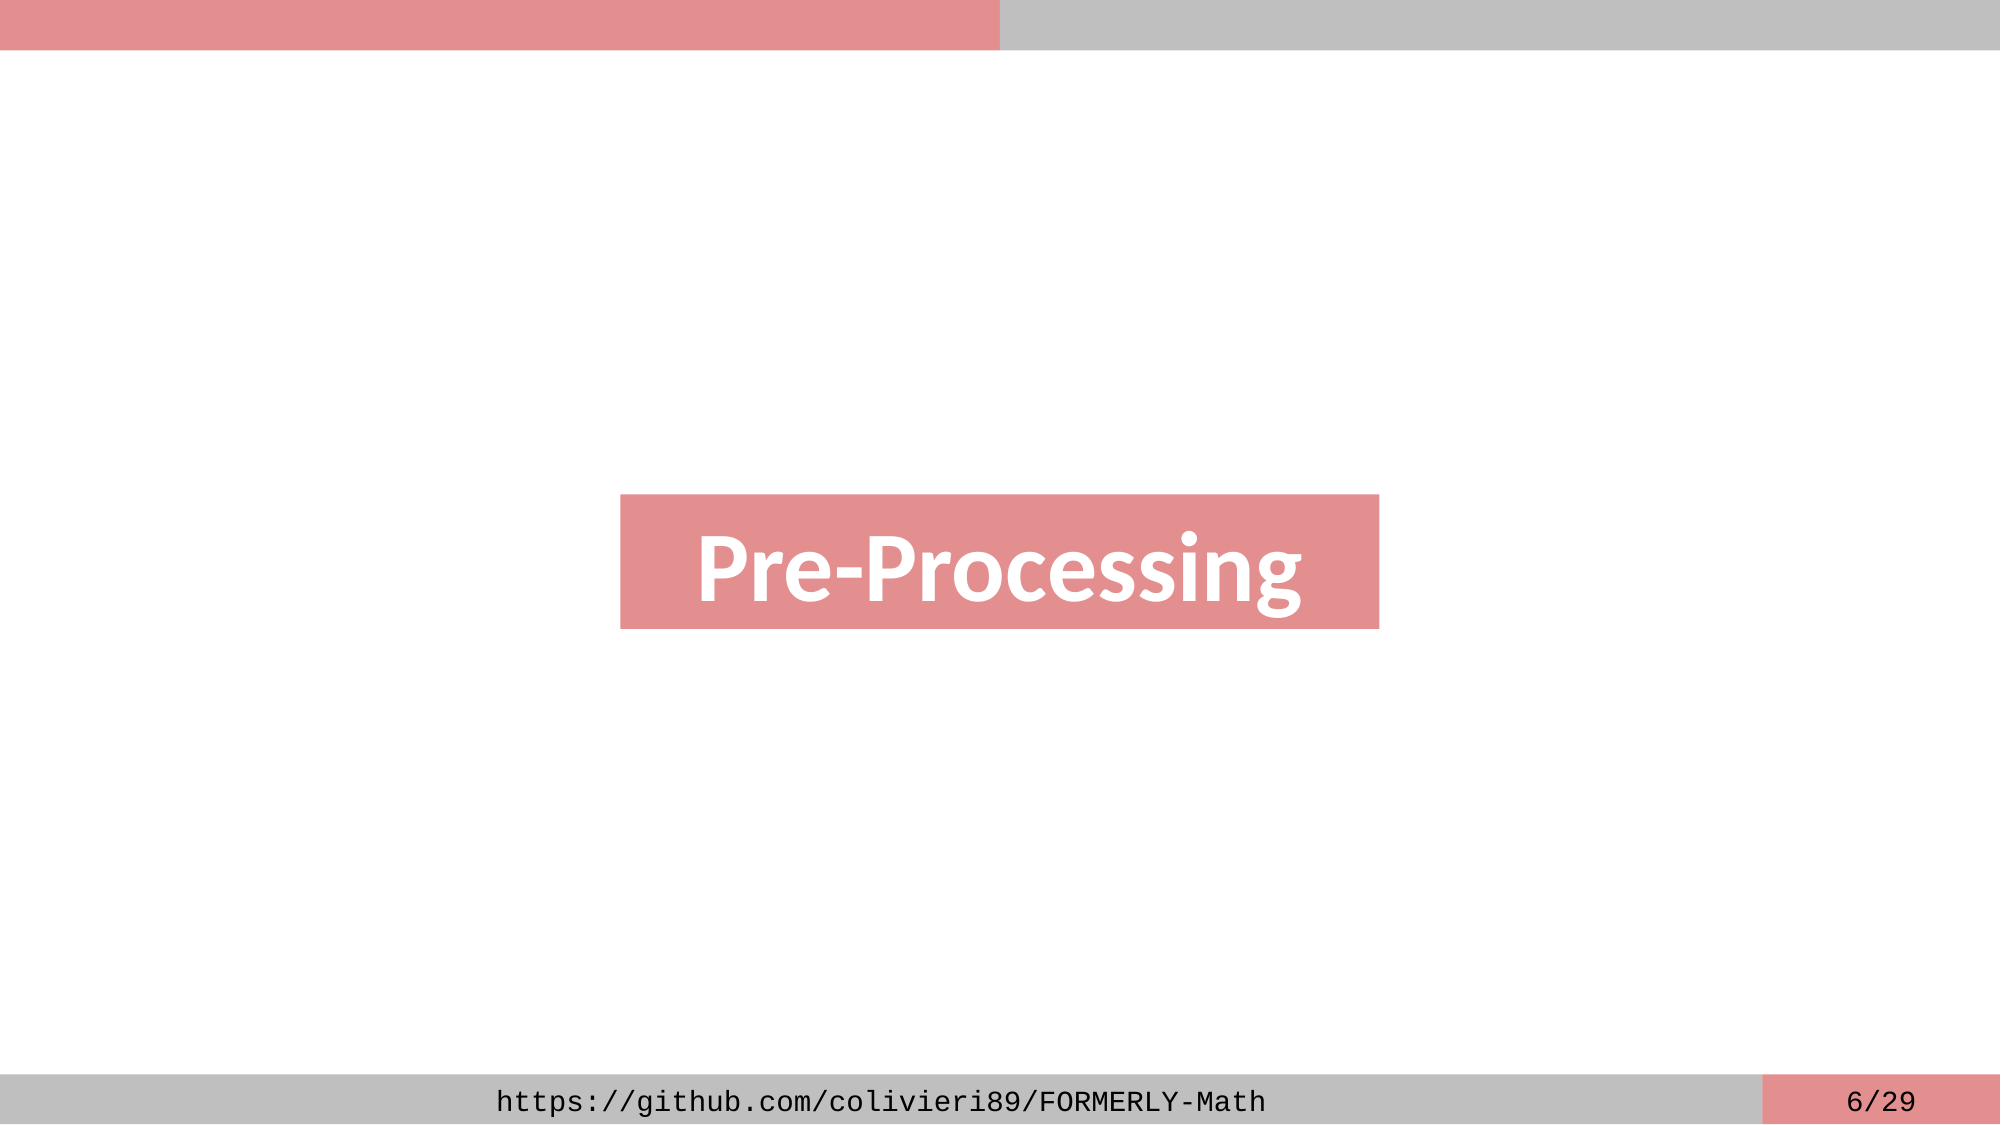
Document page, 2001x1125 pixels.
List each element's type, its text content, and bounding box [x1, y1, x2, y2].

text_box [999, 0, 2000, 51]
text_box https://github.com/colivieri89/FORMERLY-Math [0, 1074, 1762, 1125]
text_box [0, 0, 999, 51]
text_box 6/29 [1762, 1074, 2000, 1125]
text_box Pre-Processing [620, 494, 1380, 629]
